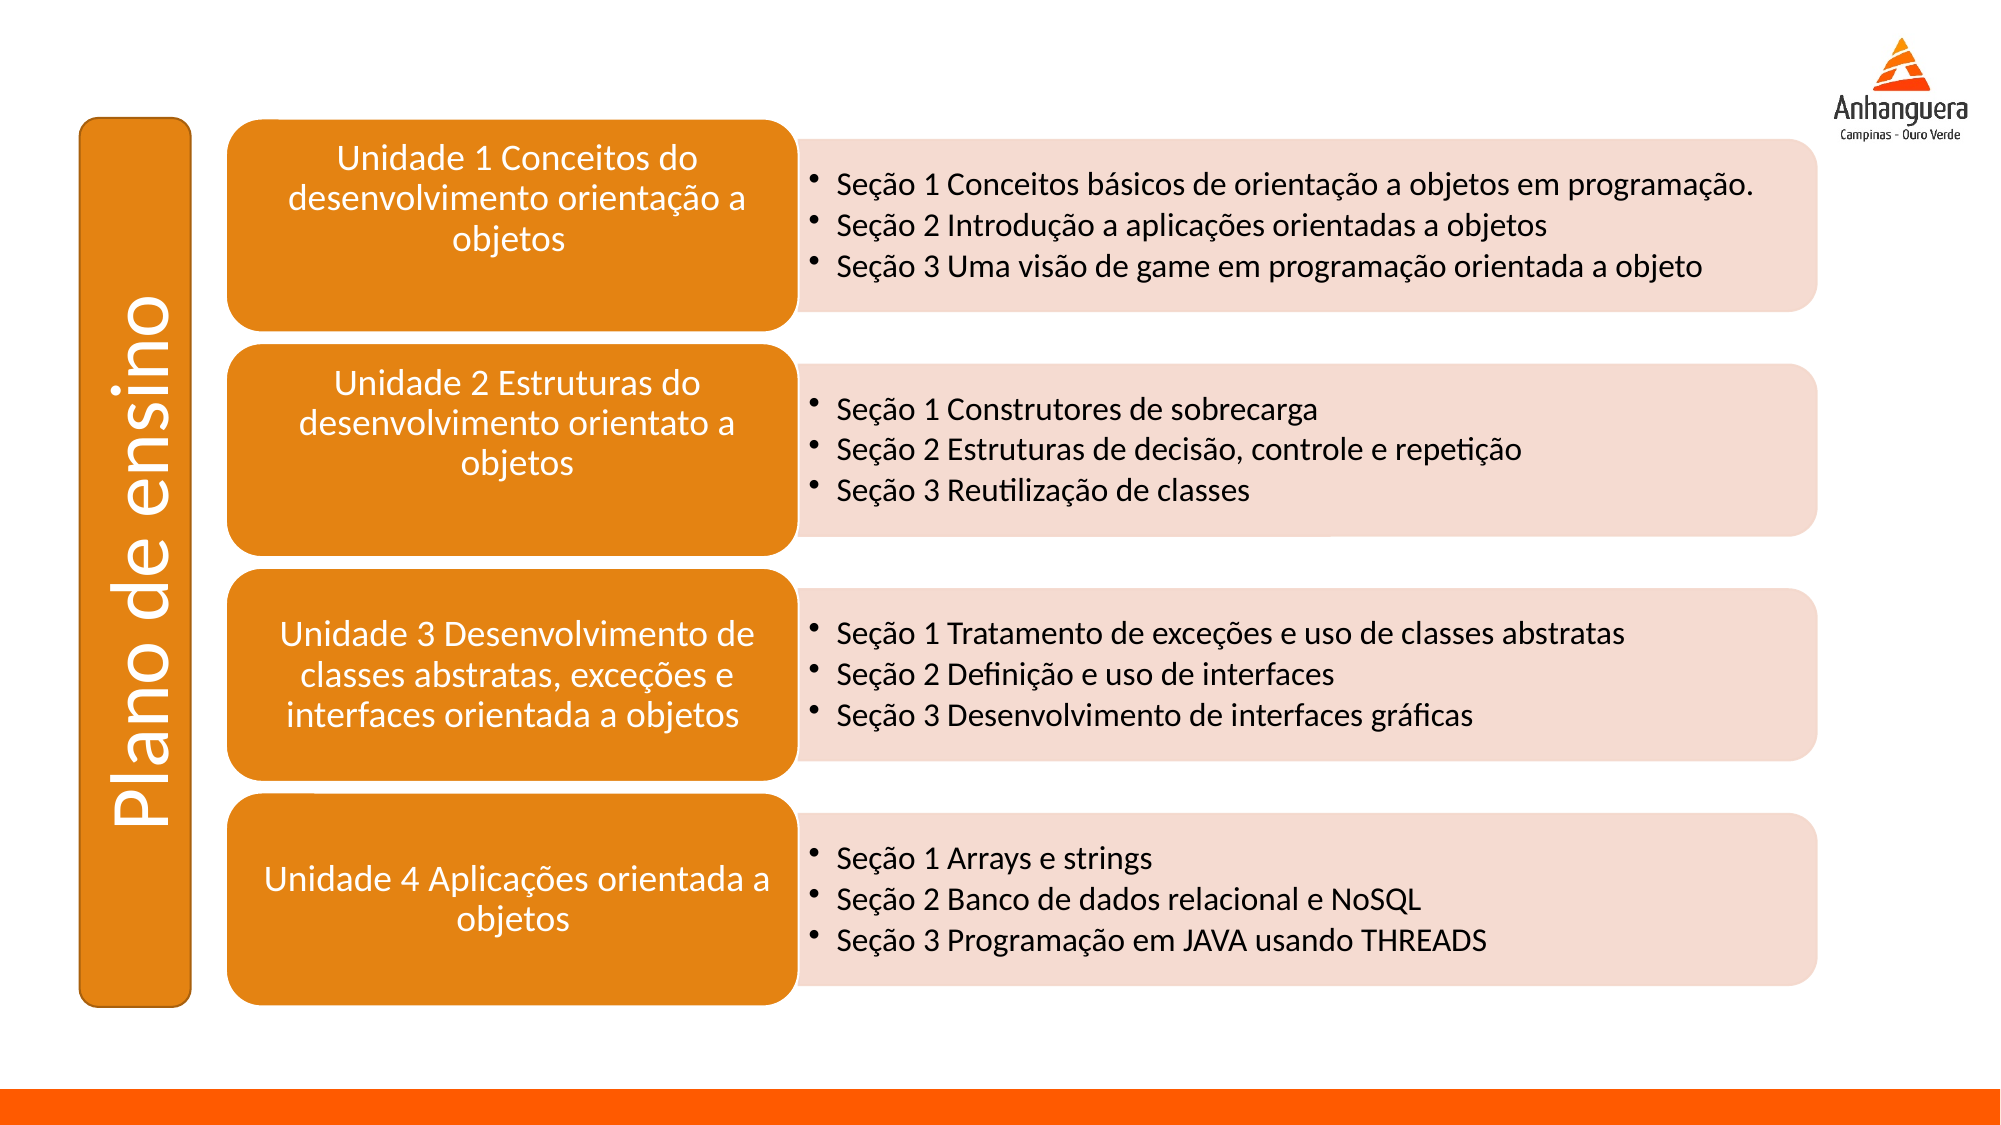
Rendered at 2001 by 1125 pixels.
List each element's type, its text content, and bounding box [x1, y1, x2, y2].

text_box Plano de ensino [78, 116, 192, 1008]
picture [1826, 22, 1974, 170]
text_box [225, 117, 1817, 1007]
